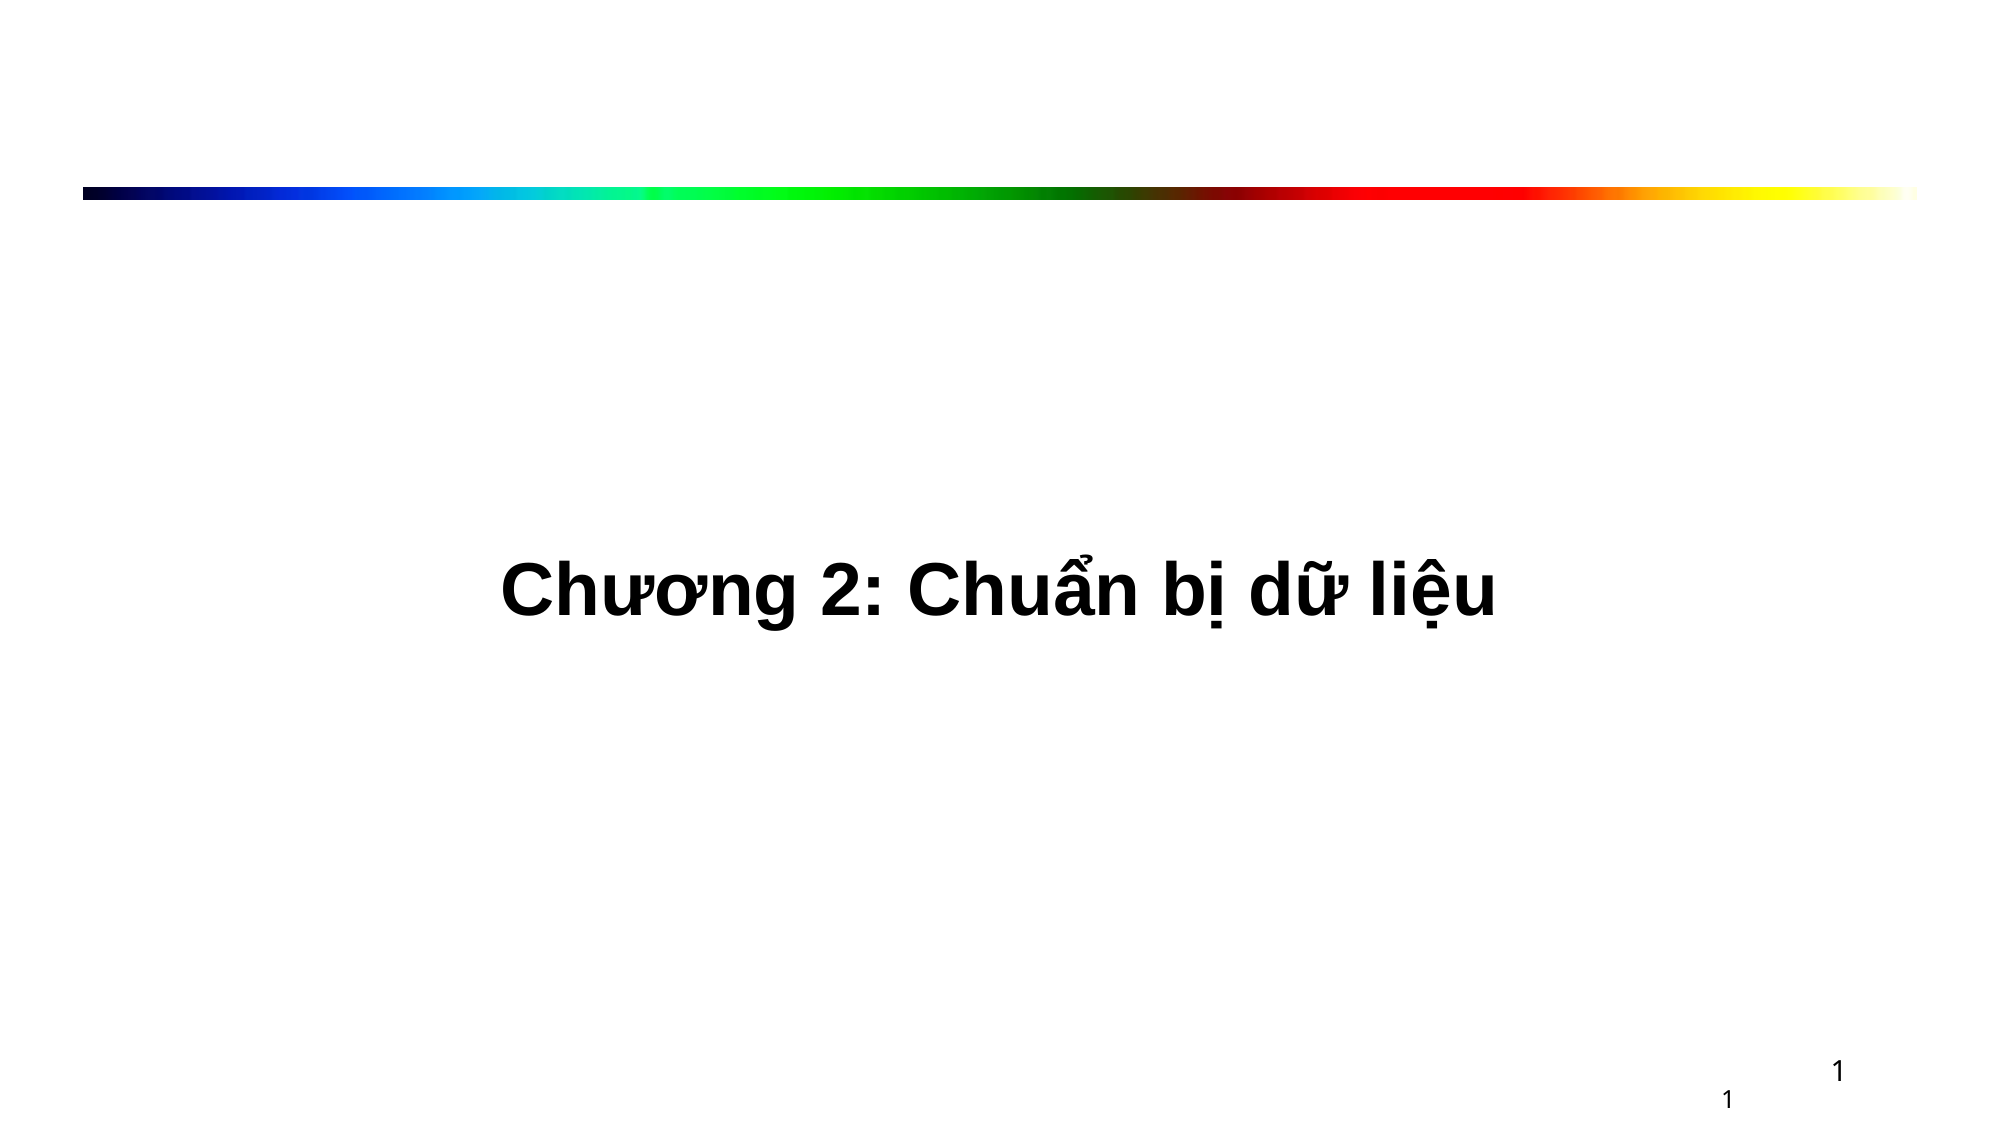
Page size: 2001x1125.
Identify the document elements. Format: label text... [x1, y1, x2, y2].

text_box 1 [1437, 1049, 1750, 1125]
picture [509, 187, 1917, 200]
picture [83, 187, 473, 200]
slide_number 1 [1412, 1042, 1863, 1103]
text_box Chương 2: Chuẩn bị dữ liệu [354, 533, 1646, 639]
